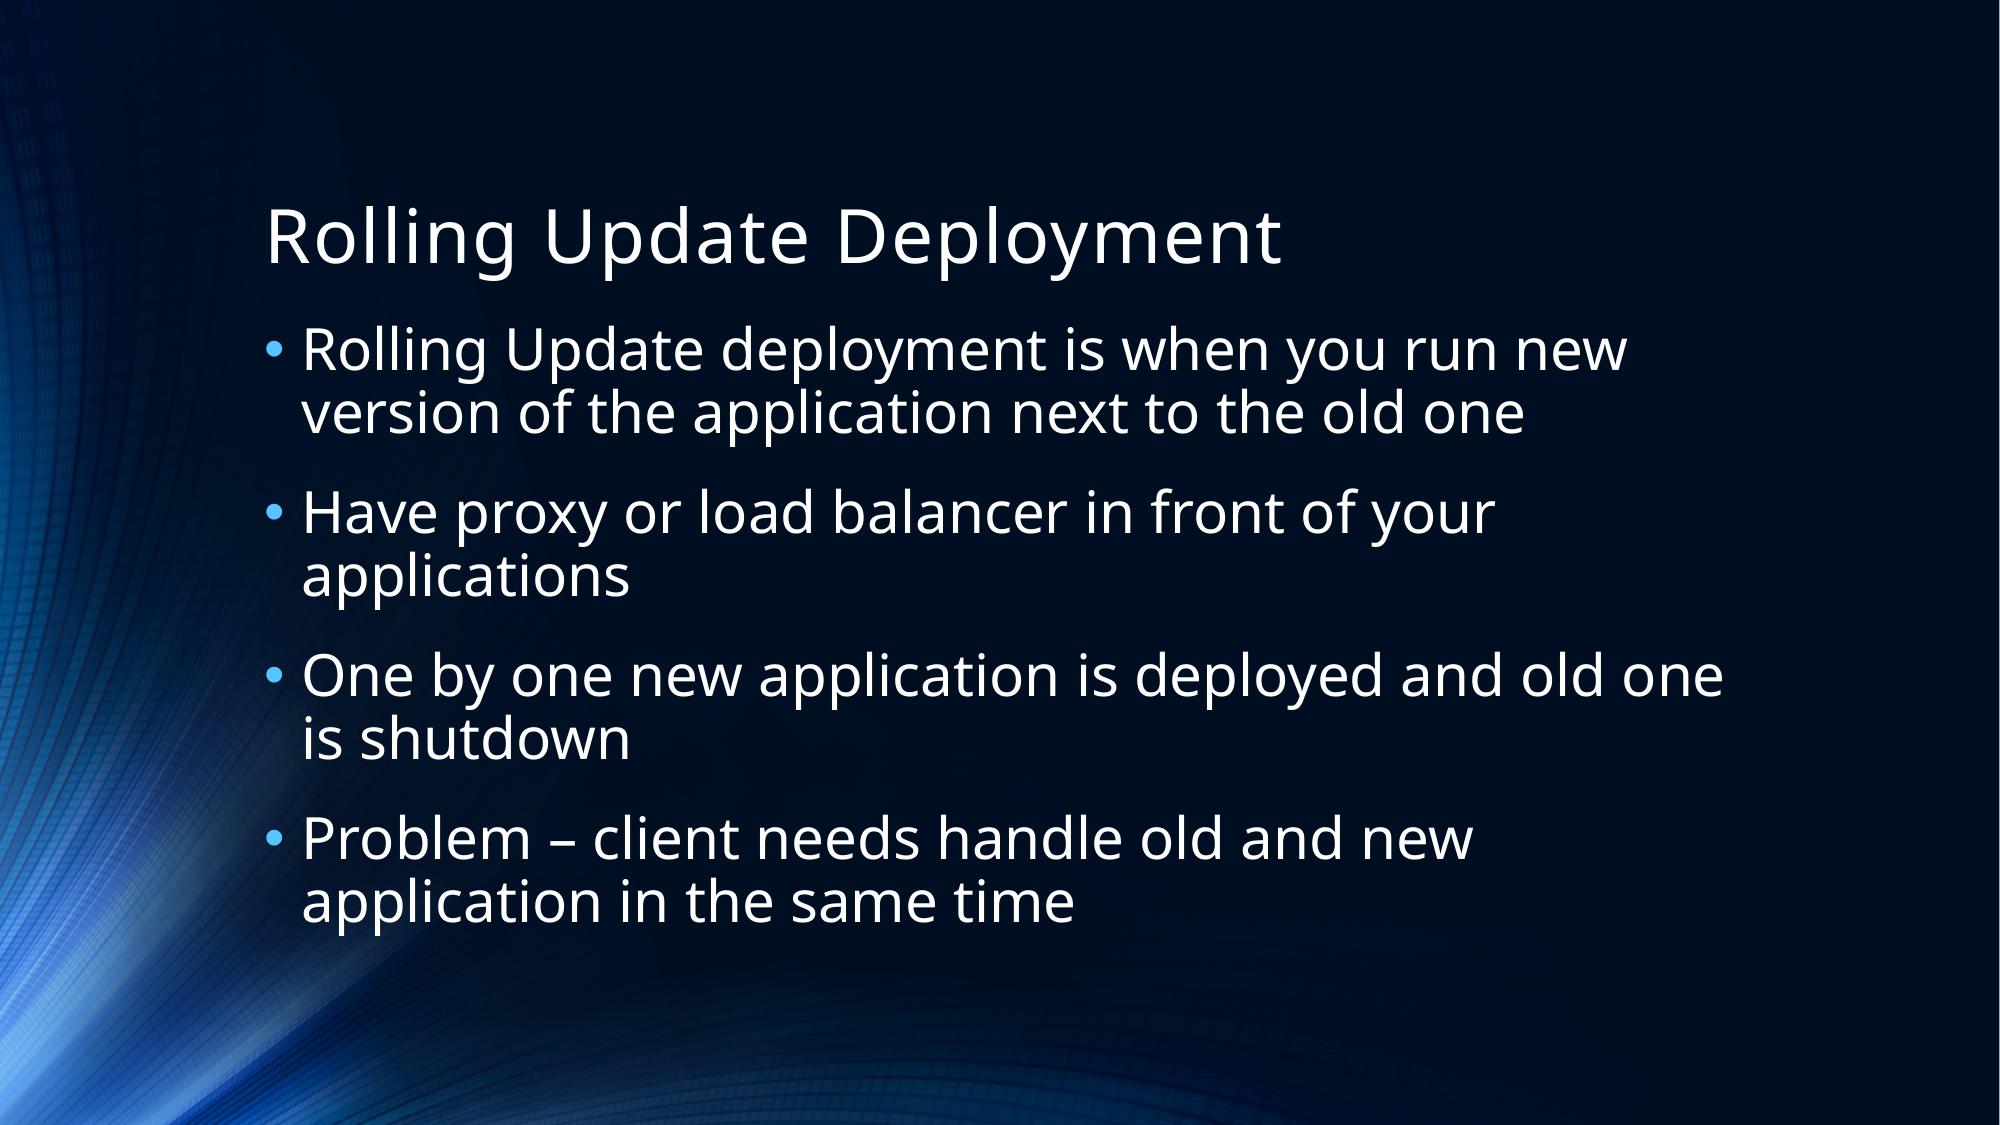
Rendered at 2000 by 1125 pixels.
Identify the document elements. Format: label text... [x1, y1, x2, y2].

picture [0, 0, 2000, 1125]
title Rolling Update Deployment [249, 62, 1750, 288]
list Rolling Update deployment is when you run new version of the application next to the old one Have proxy or load balancer in front of your applications One by one new application is deployed and old one is shutdown Problem – client needs handle old and new application in the same time [249, 312, 1749, 988]
